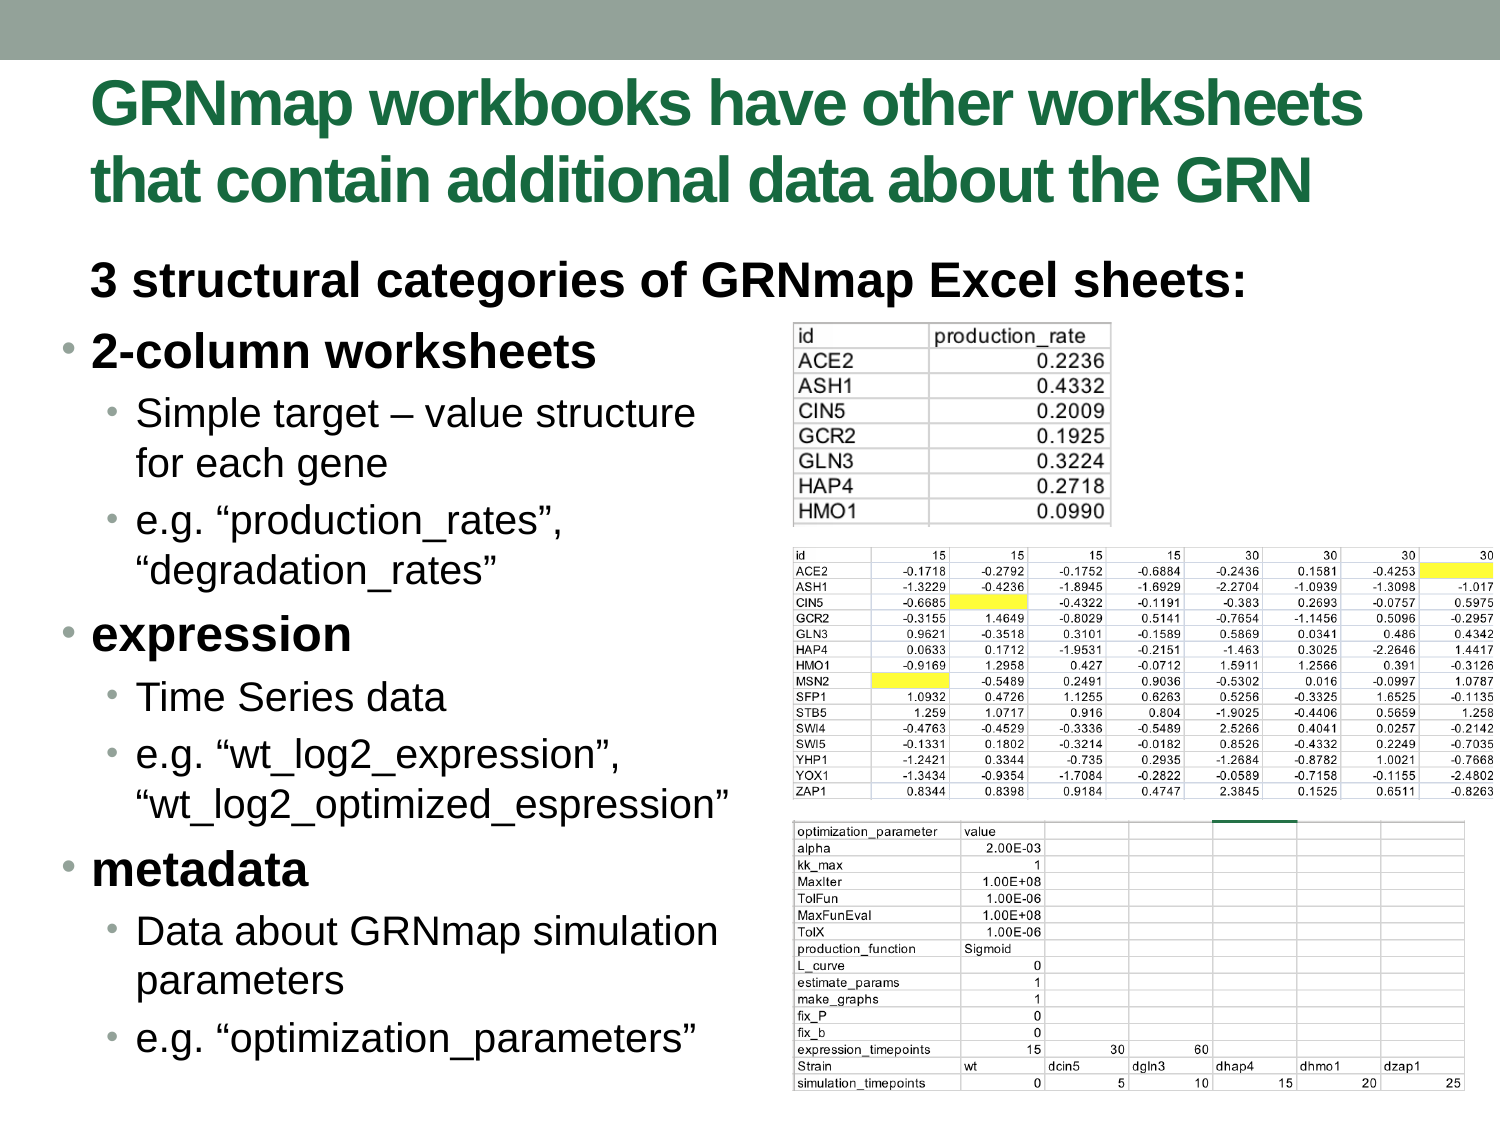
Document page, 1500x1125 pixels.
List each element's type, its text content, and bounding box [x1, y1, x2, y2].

text_box 3 structural categories of GRNmap Excel sheets: [75, 239, 1267, 315]
picture [792, 321, 1112, 527]
title GRNmap workbooks have other worksheets that contain additional data about the GRN [75, 22, 1425, 254]
picture [792, 546, 1494, 800]
list 2-column worksheets Simple target – value structure for each gene e.g. “production_rates”, “degradation_rates” expression Time Series data e.g. “wt_log2_expression”, “wt_log2_optimized_espression” metadata Data about GRNmap simulation parameters e.g. “optimization_parameters” [46, 311, 750, 1090]
picture [792, 820, 1465, 1092]
